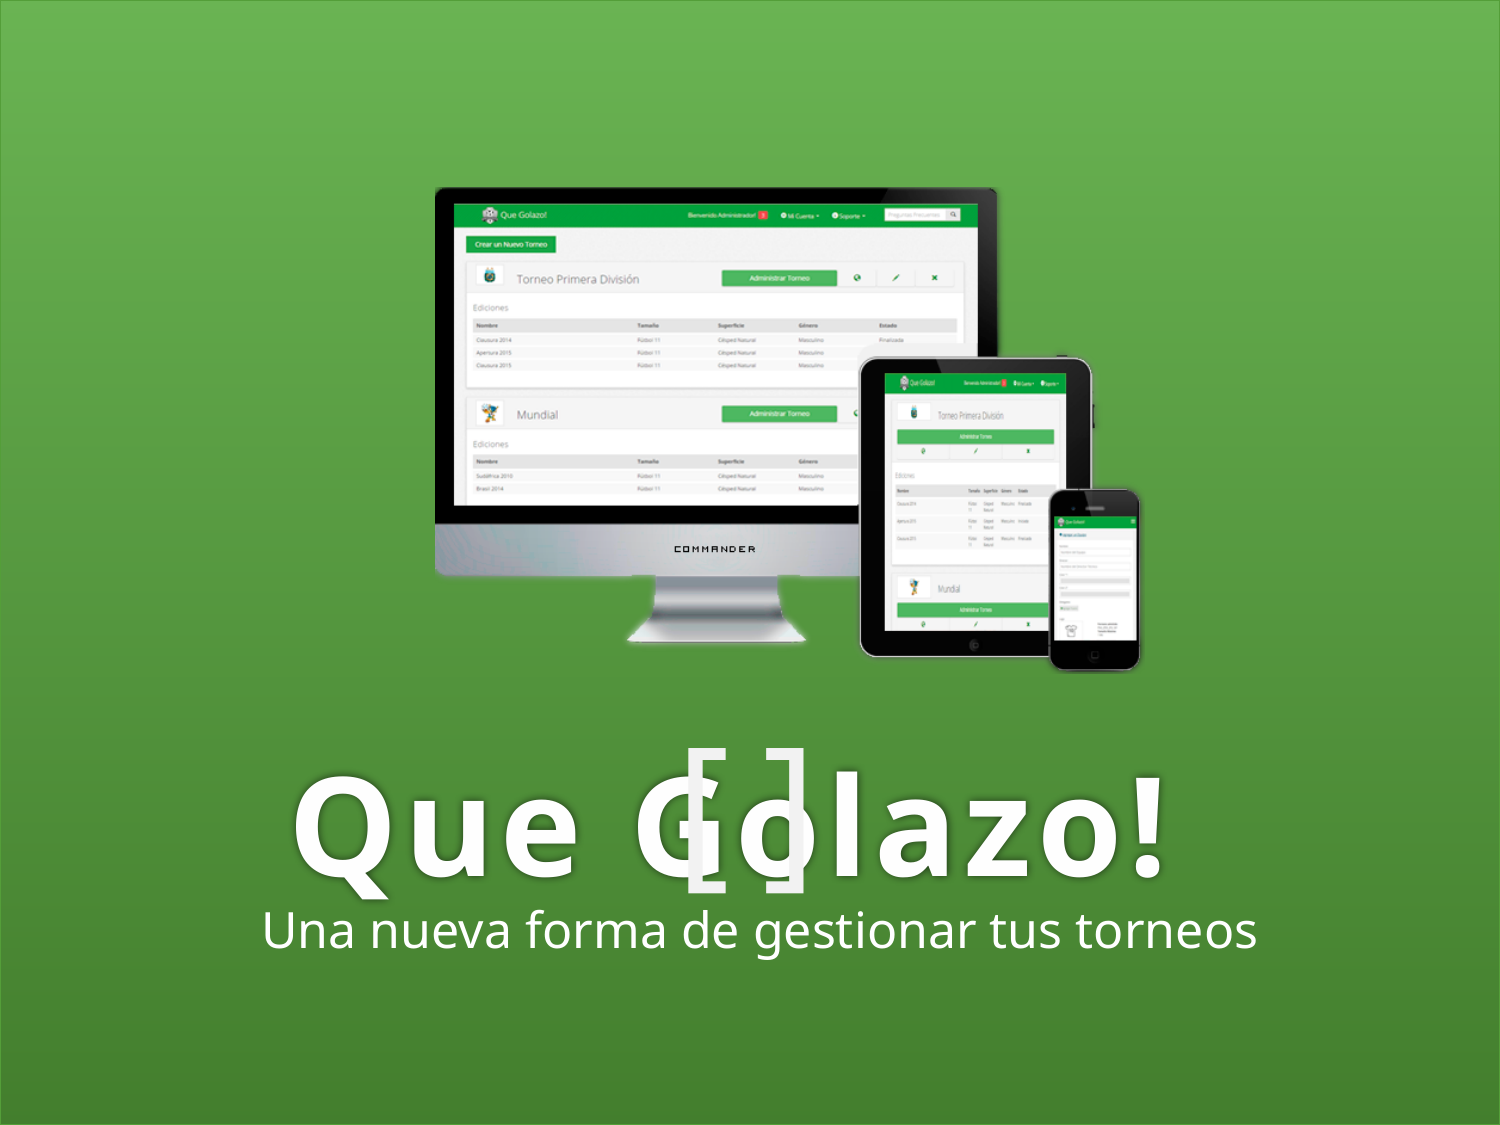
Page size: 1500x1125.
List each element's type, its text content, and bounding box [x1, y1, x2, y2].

text_box [ [660, 693, 745, 891]
text_box Que Golazo! [833, 729, 1282, 891]
text_box ] [747, 693, 833, 891]
text_box Una nueva forma de gestionar tus torneos [221, 891, 1299, 966]
text_box [0, 0, 1500, 1125]
text_box Que Golazo! [218, 729, 660, 911]
picture [435, 187, 1145, 674]
